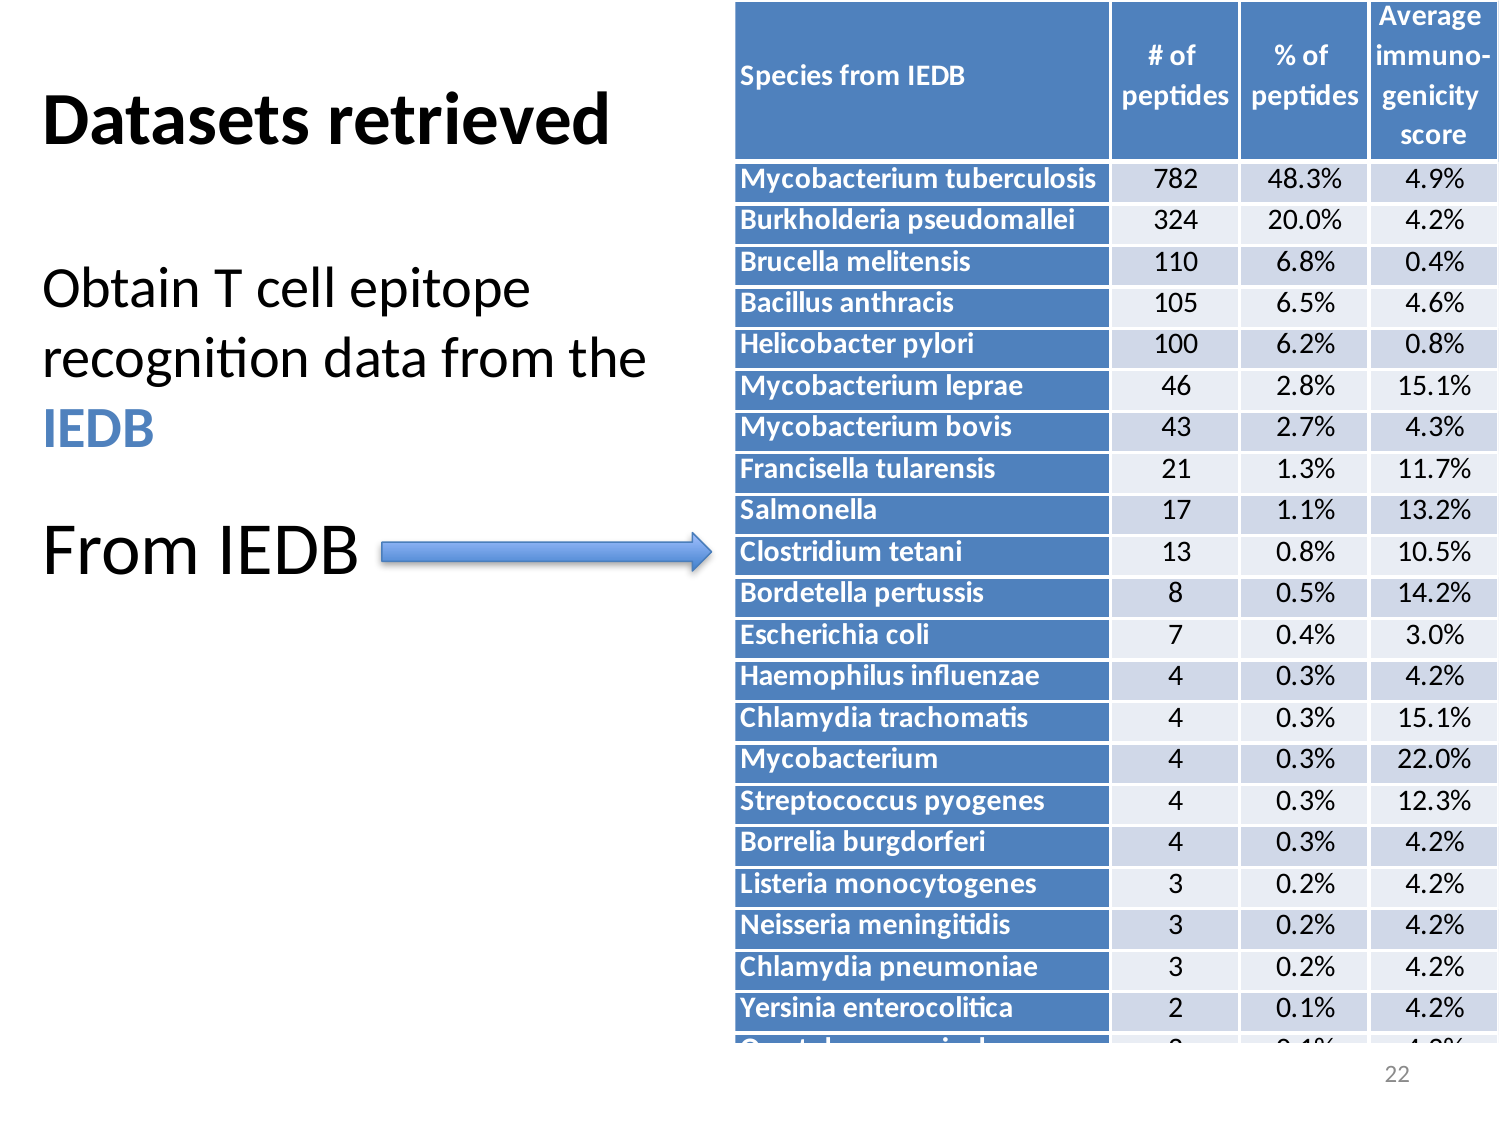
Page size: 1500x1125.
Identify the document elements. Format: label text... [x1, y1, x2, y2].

title Datasets retrieved Obtain T cell epitope recognition data from the IEDB From IEDB [27, 34, 712, 995]
picture [733, 0, 1500, 1043]
text_box [381, 531, 713, 572]
slide_number 22 [1074, 1052, 1425, 1103]
